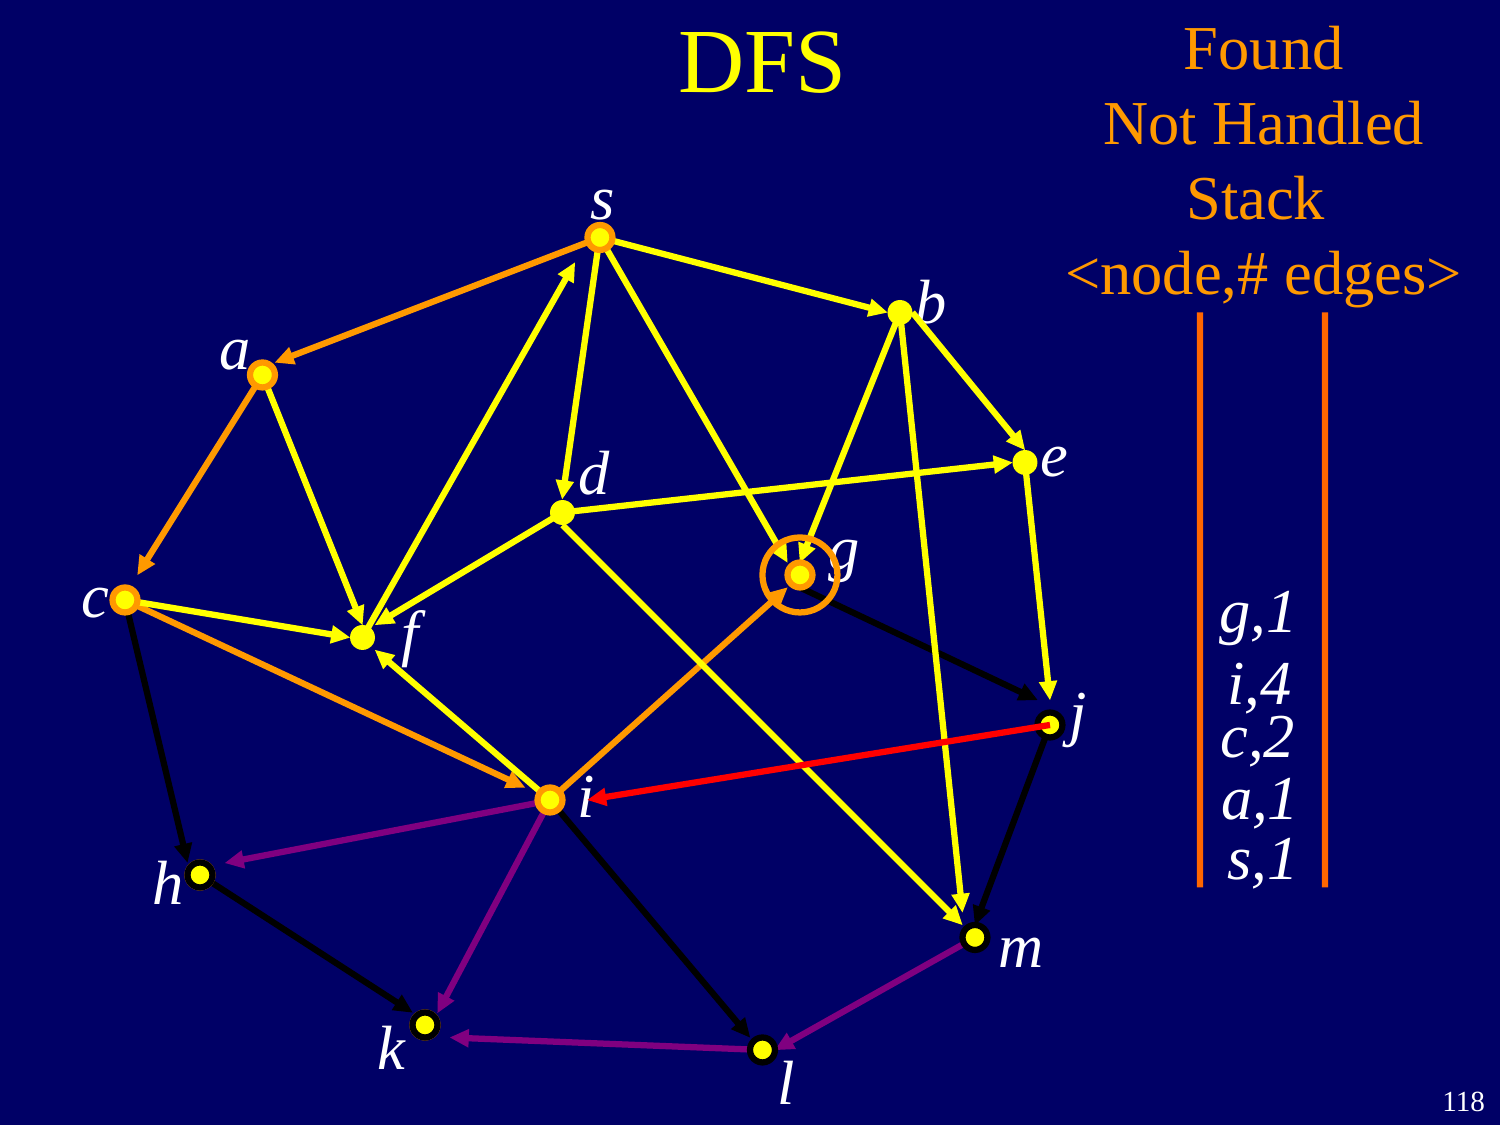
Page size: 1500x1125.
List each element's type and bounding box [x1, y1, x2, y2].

text_box [67, 149, 1102, 1125]
title [125, 0, 1050, 150]
text_box [1050, 0, 1478, 888]
text_box [1204, 562, 1315, 900]
